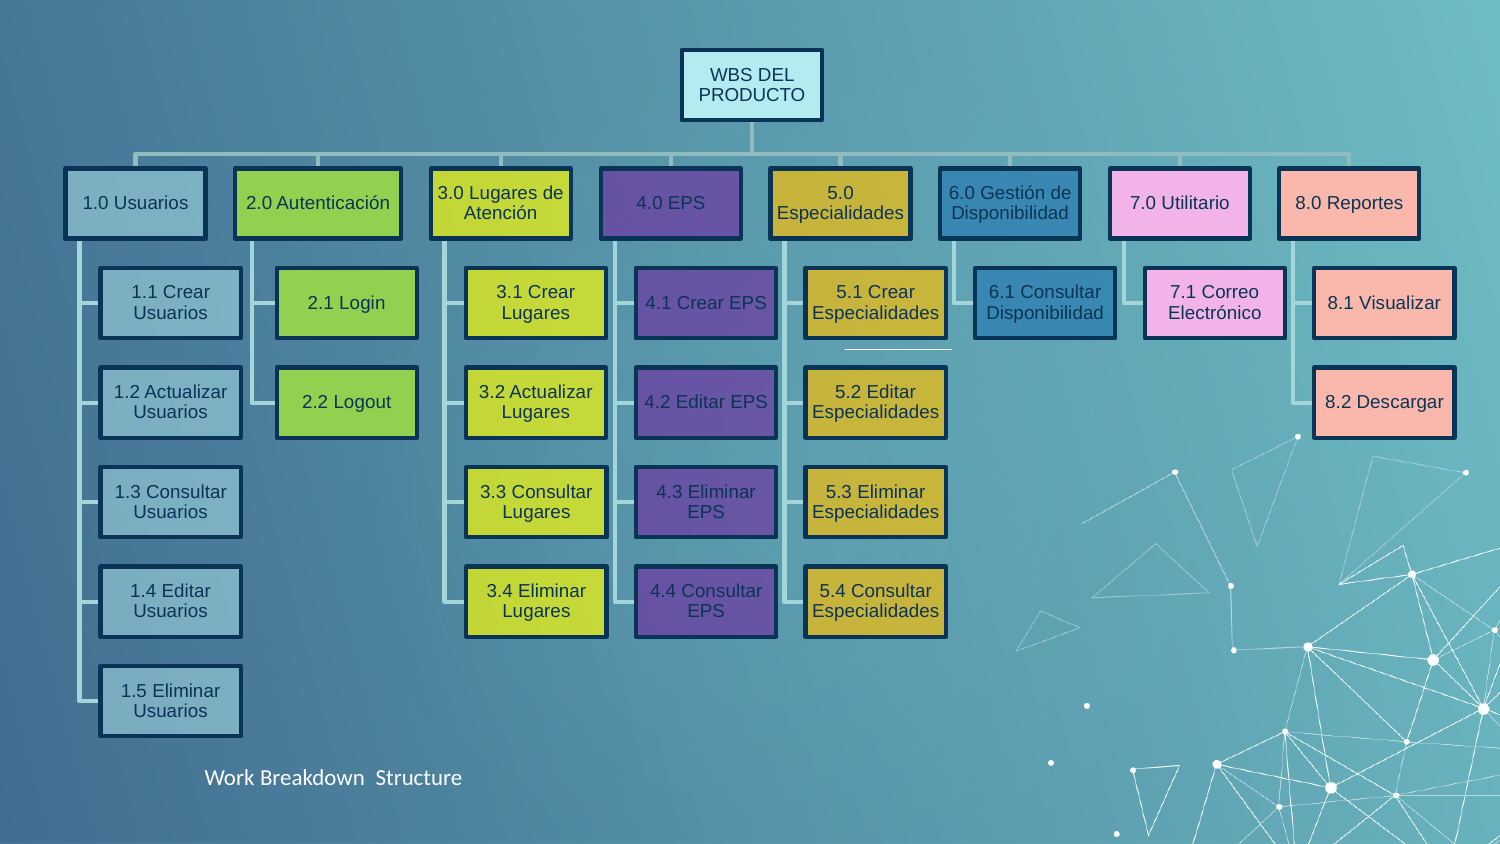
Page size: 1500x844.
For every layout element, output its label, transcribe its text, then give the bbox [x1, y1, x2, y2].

text_box Work Breakdown Structure [204, 765, 798, 844]
picture [0, 0, 1500, 844]
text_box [65, 49, 1456, 756]
